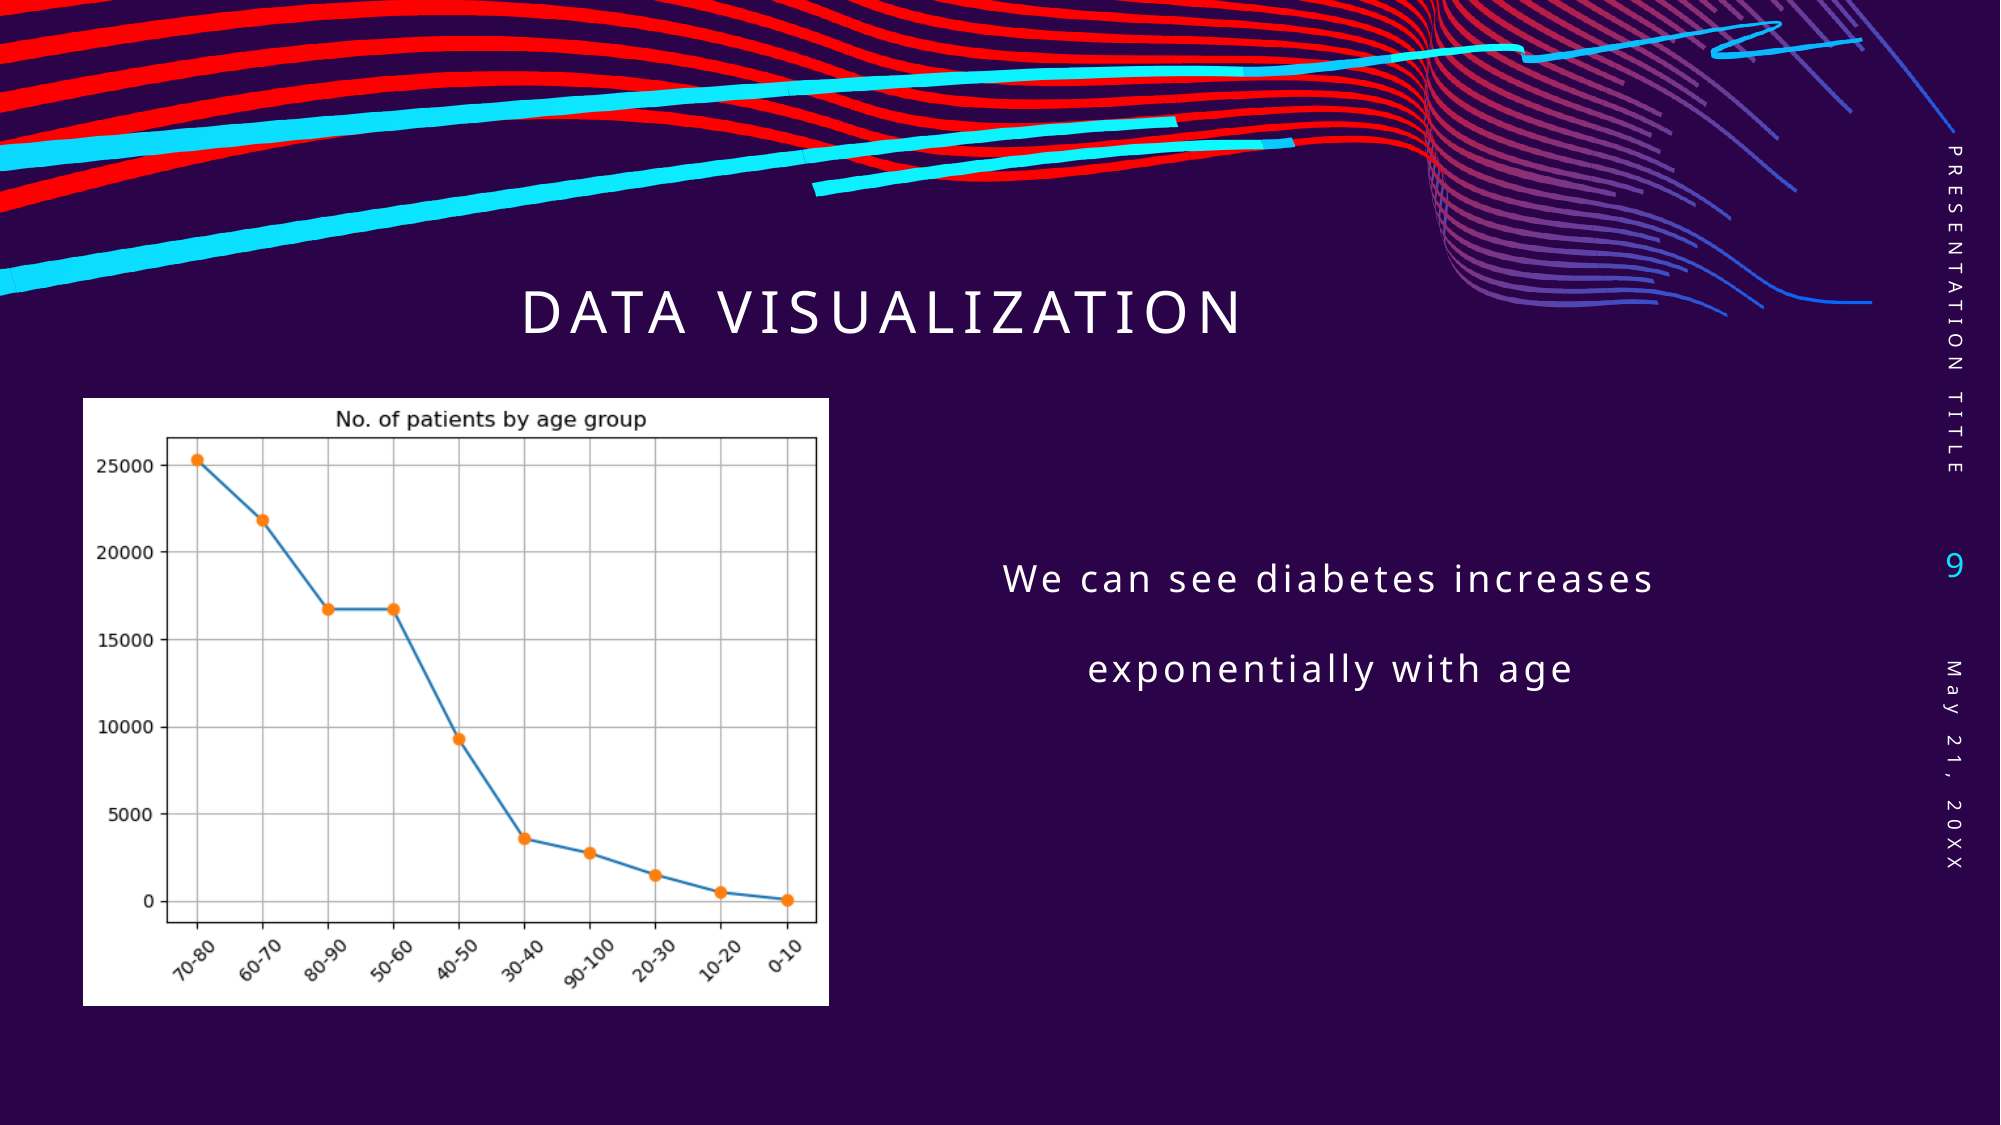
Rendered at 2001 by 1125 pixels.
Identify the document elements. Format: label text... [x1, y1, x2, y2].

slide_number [1925, 645, 1986, 1080]
slide_number 9 [1889, 519, 1980, 615]
footer PRESENTATION TITLE [1926, 33, 1987, 489]
picture [0, 0, 2000, 1125]
title Data visualization [506, 276, 1396, 380]
list We can see diabetes increases exponentially with age [979, 502, 1681, 788]
